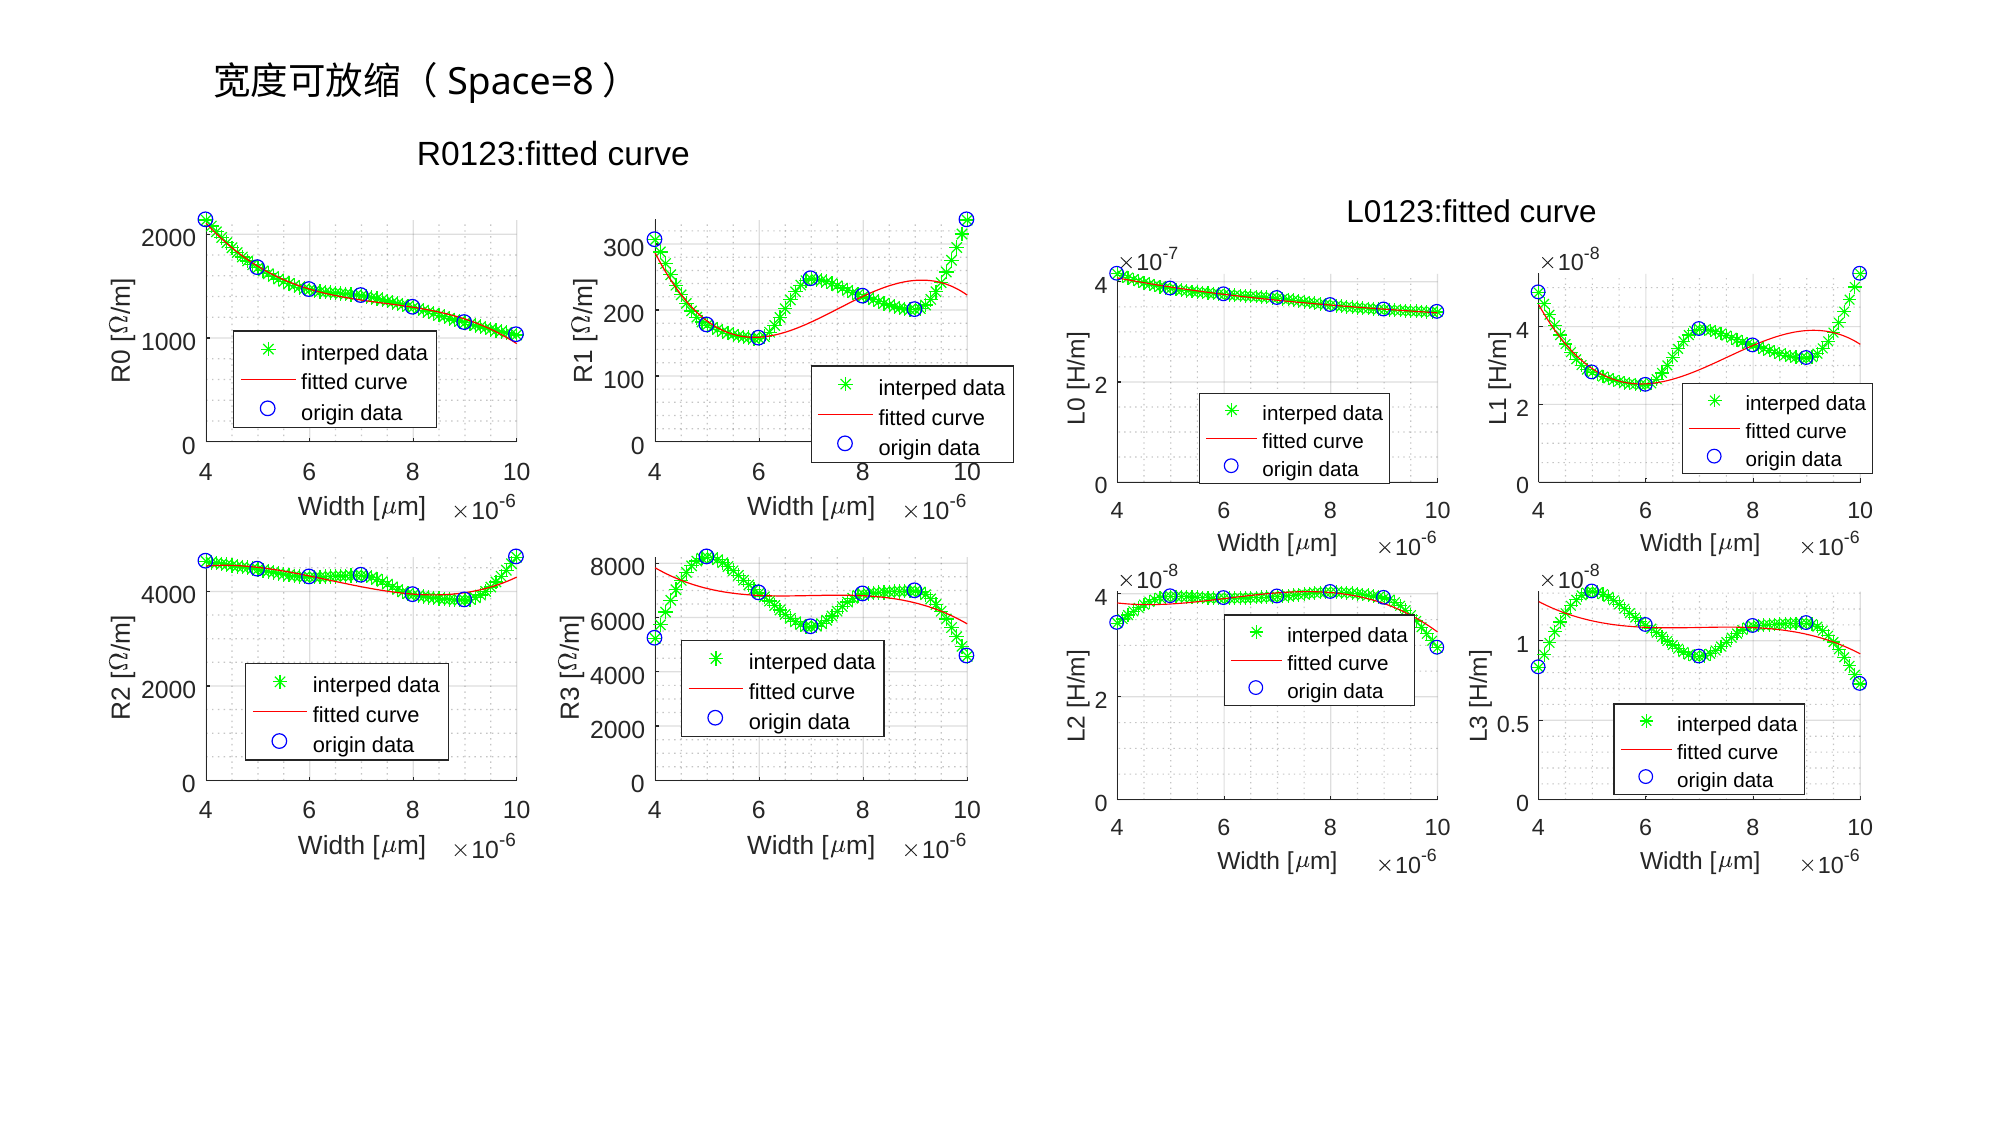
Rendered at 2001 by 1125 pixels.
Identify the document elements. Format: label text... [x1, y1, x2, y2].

text_box 宽度可放缩（Space=8） [198, 49, 1528, 110]
picture [42, 110, 1950, 889]
